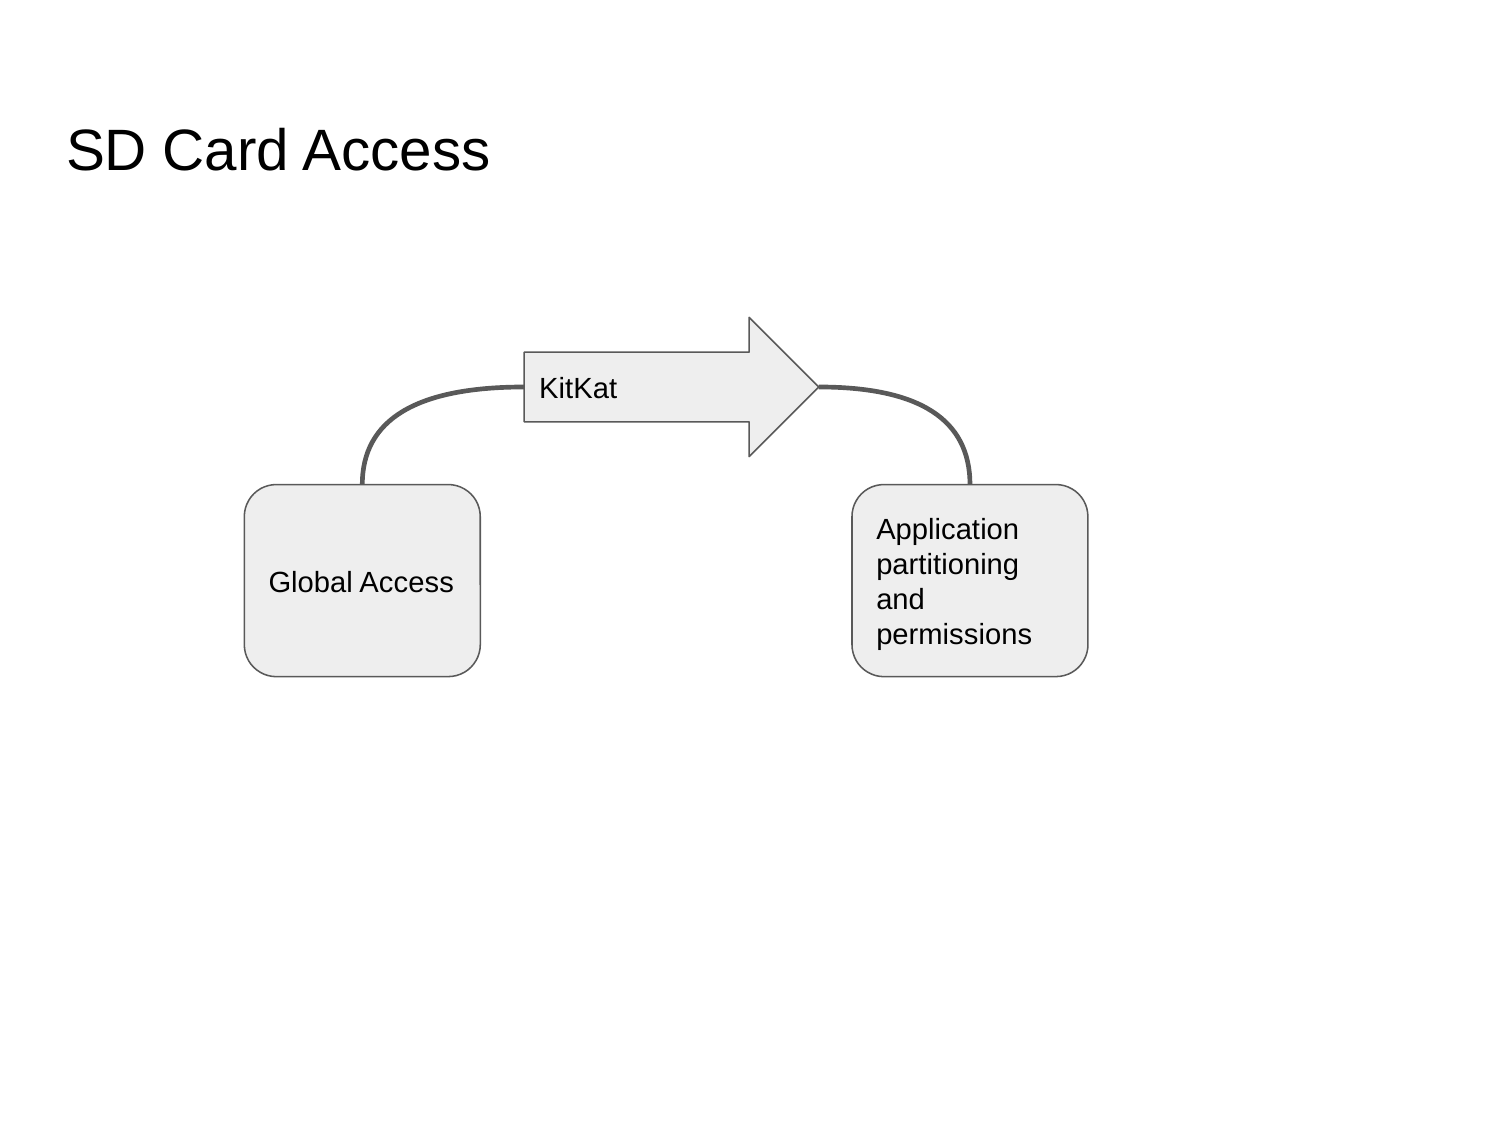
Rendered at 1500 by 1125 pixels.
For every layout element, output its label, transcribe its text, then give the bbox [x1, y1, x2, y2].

text_box KitKat [524, 317, 818, 457]
text_box Application partitioning and permissions [851, 484, 1088, 677]
text_box Global Access [244, 484, 481, 677]
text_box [394, 354, 493, 517]
title SD Card Access [51, 97, 1449, 223]
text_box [818, 386, 971, 485]
